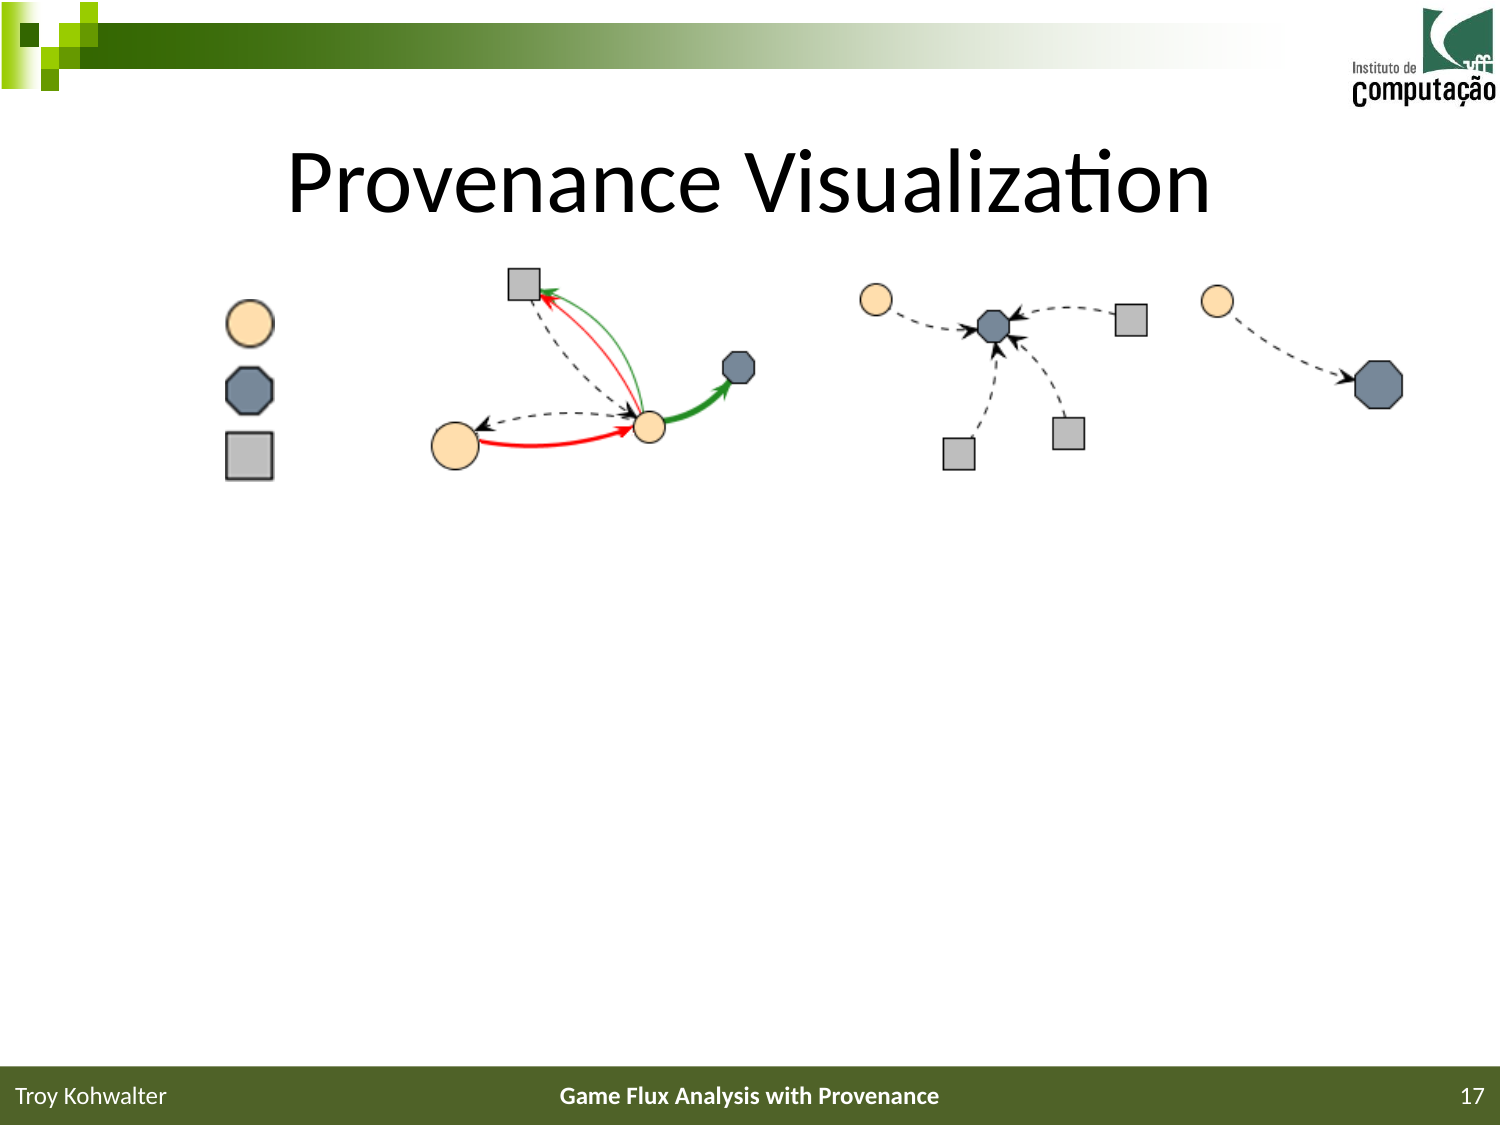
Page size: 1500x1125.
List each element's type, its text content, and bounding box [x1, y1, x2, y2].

picture [424, 262, 760, 480]
footer Game Flux Analysis with Provenance [512, 1065, 988, 1125]
slide_number 17 [1149, 1065, 1500, 1125]
title Provenance Visualization [75, 82, 1425, 270]
picture [849, 274, 1412, 474]
picture [224, 299, 276, 482]
slide_number Troy Kohwalter [0, 1065, 350, 1125]
